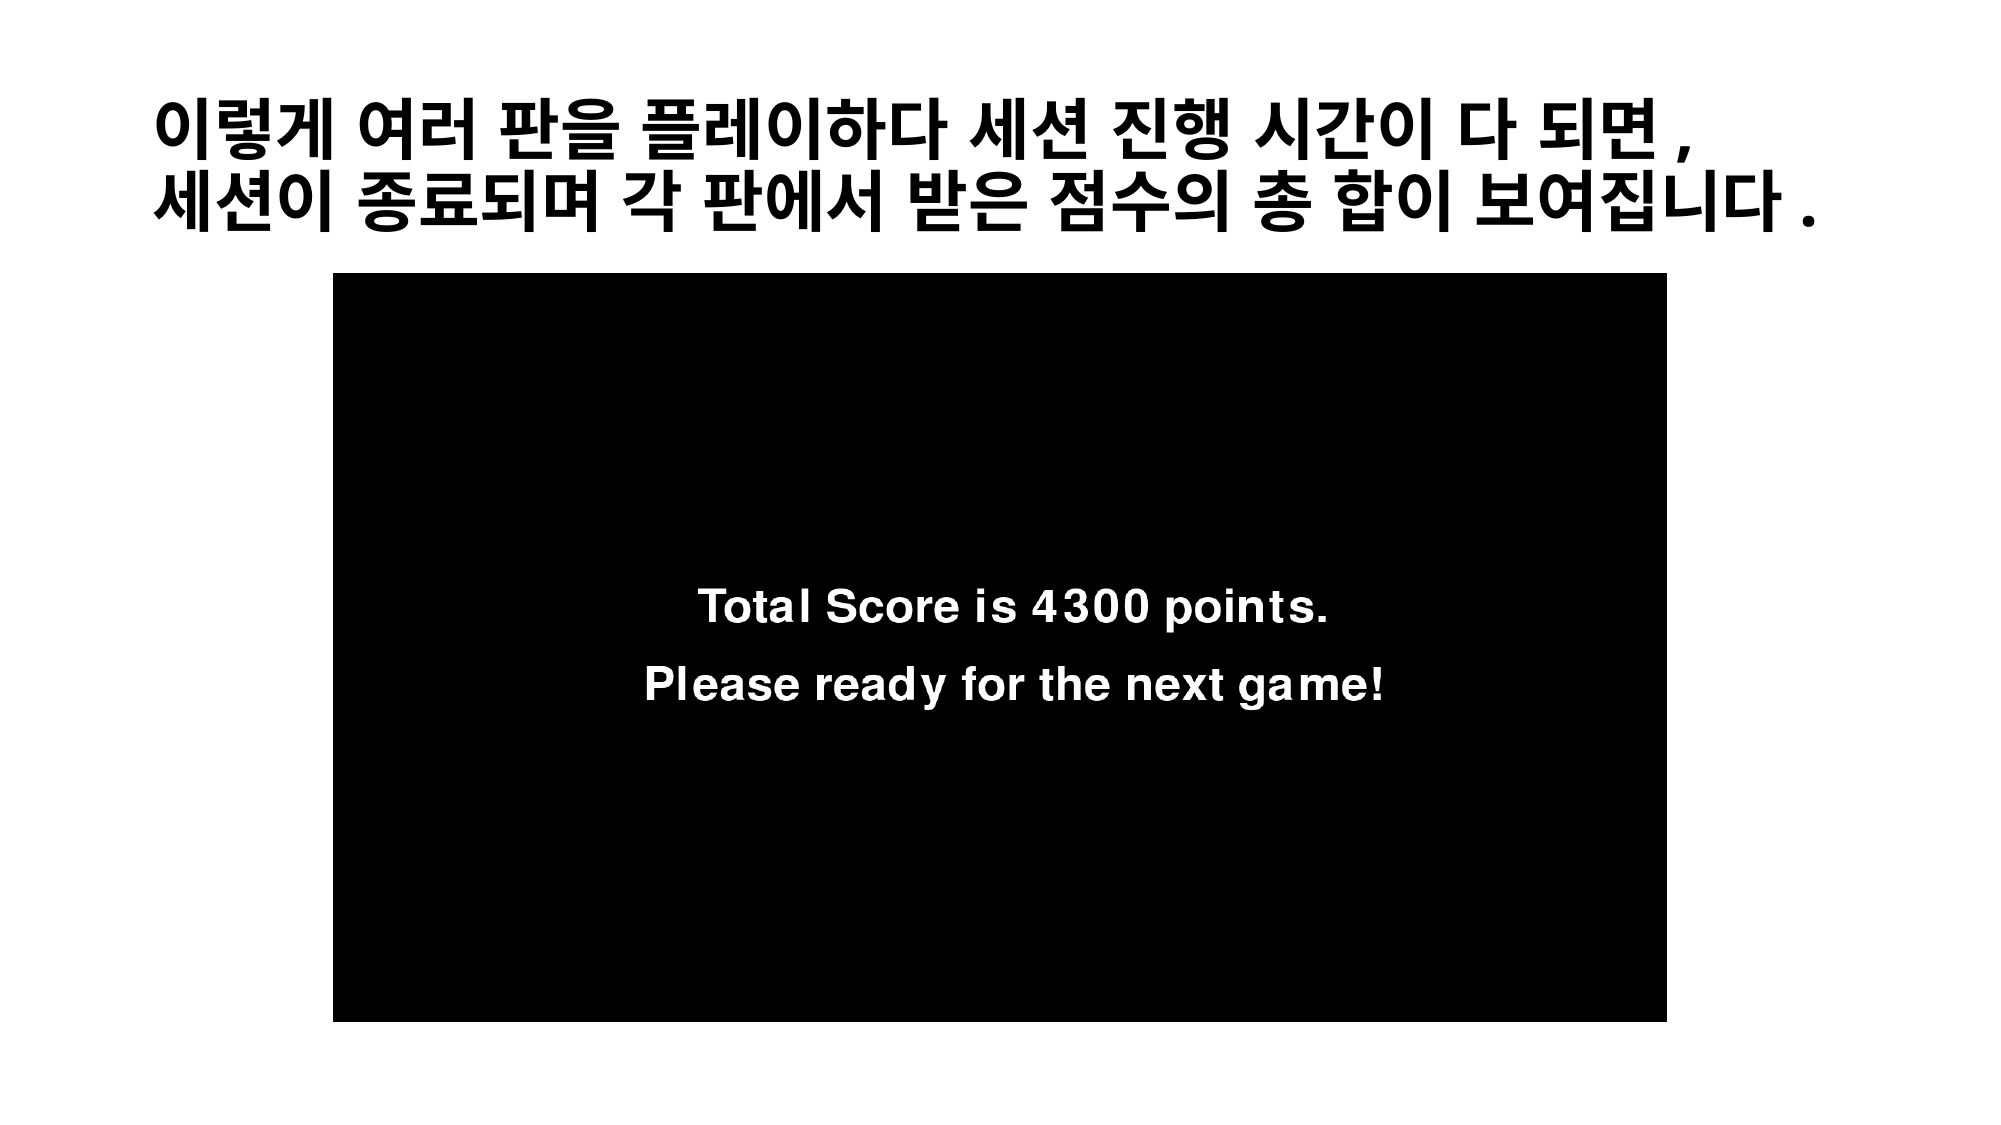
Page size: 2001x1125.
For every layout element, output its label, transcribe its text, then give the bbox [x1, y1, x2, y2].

title 이렇게 여러 판을 플레이하다 세션 진행 시간이 다 되면, 세션이 종료되며 각 판에서 받은 점수의 총 합이 보여집니다. [137, 59, 1889, 278]
picture [333, 273, 1667, 1022]
